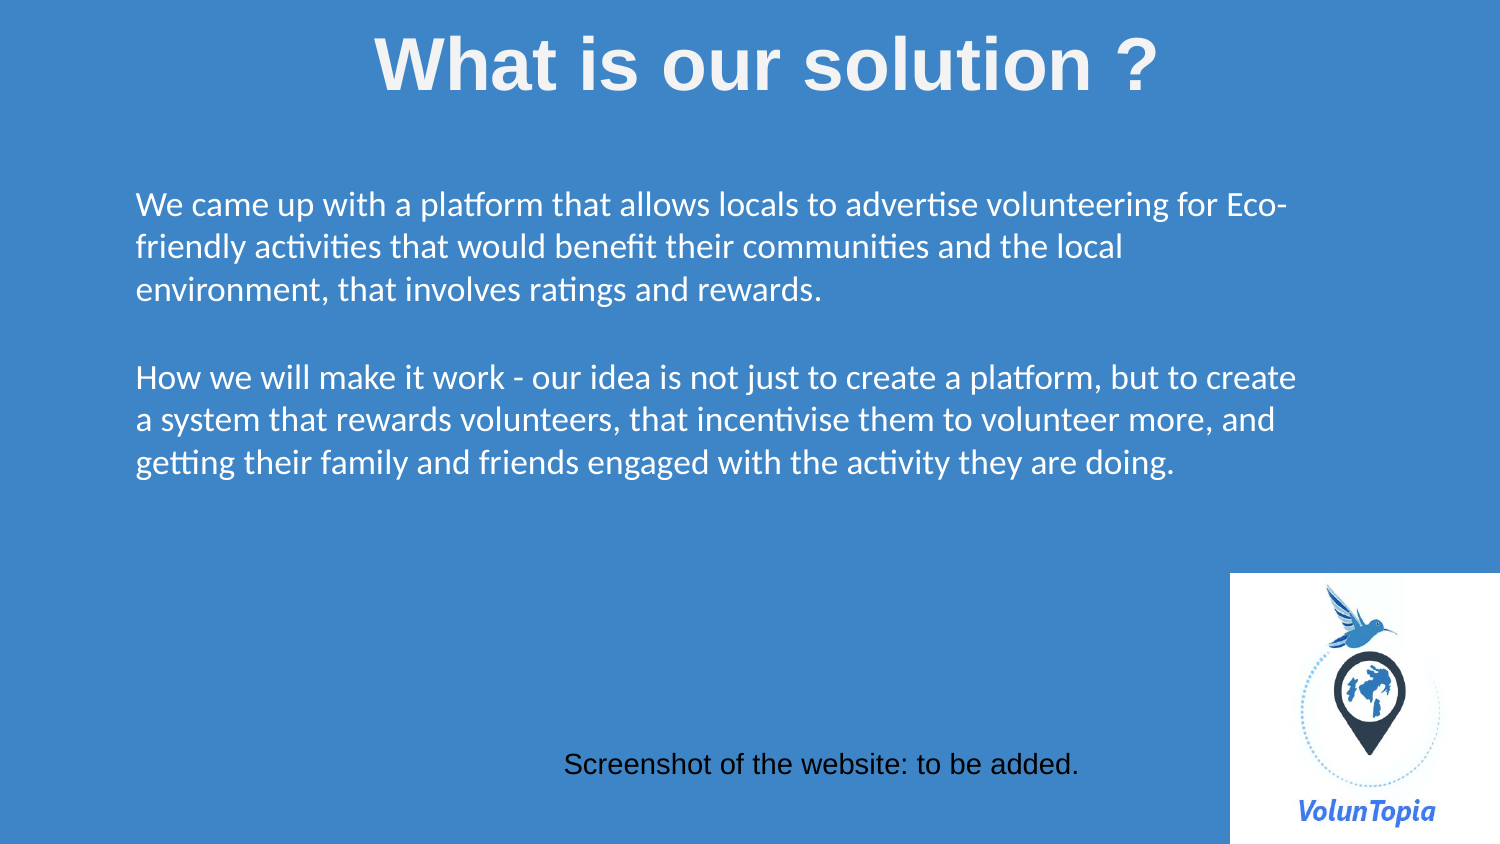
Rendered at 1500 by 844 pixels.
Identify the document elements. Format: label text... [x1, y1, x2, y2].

text_box We came up with a platform that allows locals to advertise volunteering for Eco- friendly activities that would benefit their communities and the local environment, that involves ratings and rewards. [120, 165, 1324, 307]
text_box How we will make it work - our idea is not just to create a platform, but to create a system that rewards volunteers, that incentivise them to volunteer more, and getting their family and friends engaged with the activity they are doing. [120, 338, 1324, 480]
title What is our solution ? [326, 80, 1209, 165]
text_box Screenshot of the website: to be added. [548, 730, 1225, 844]
picture [1230, 573, 1500, 844]
